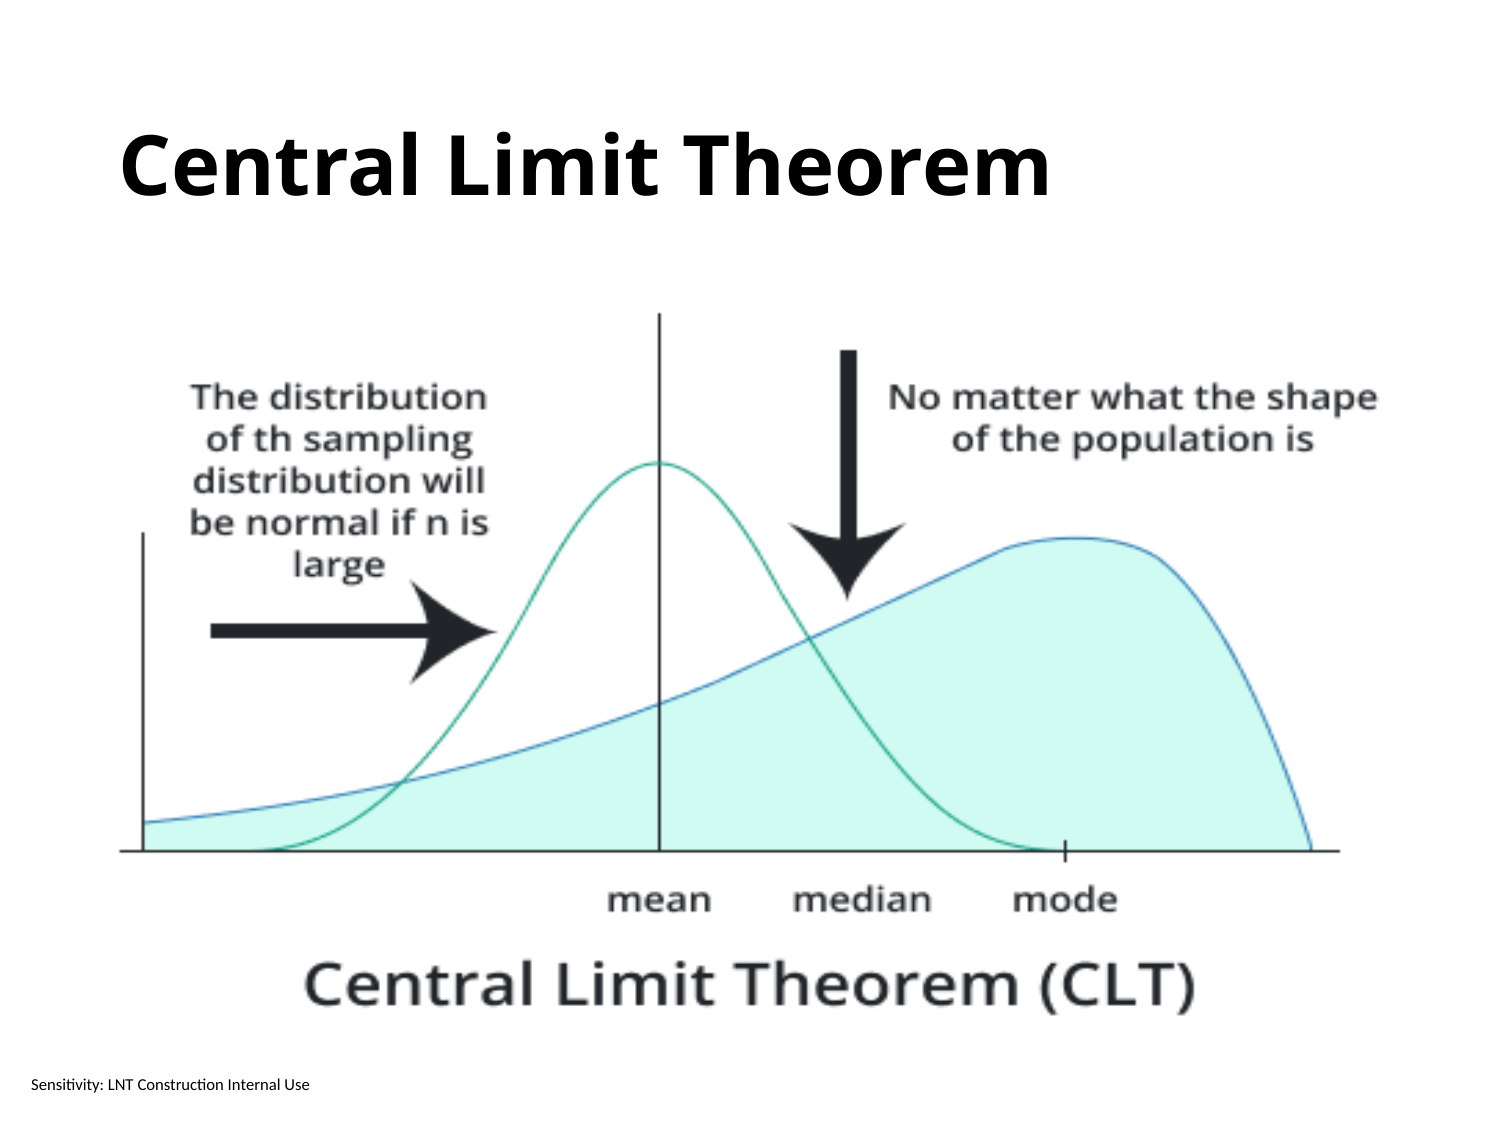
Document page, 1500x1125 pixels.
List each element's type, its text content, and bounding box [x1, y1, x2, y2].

title Central Limit Theorem [103, 59, 1397, 277]
picture [79, 277, 1421, 1066]
